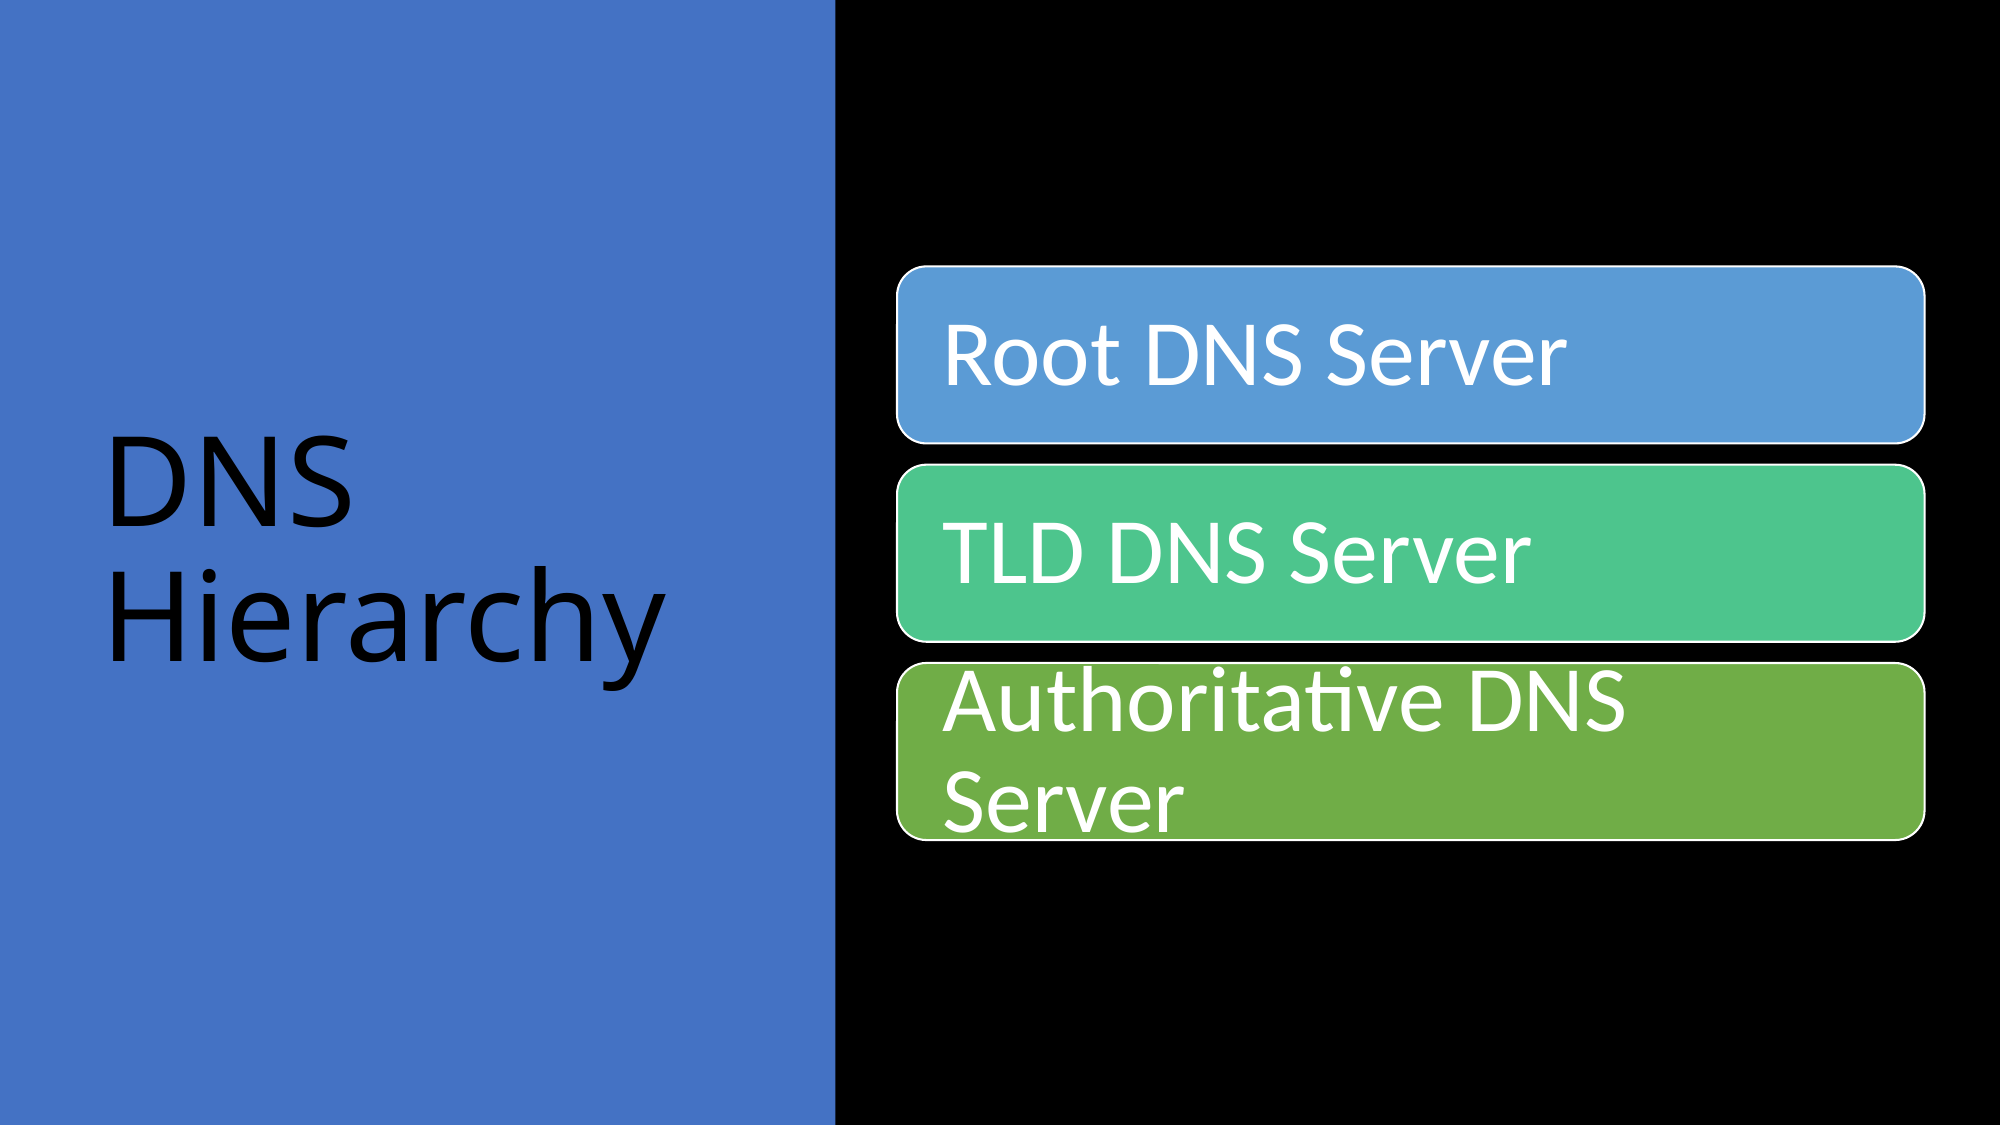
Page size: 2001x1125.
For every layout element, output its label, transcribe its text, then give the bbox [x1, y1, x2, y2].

title DNS Hierarchy [86, 101, 711, 1005]
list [897, 101, 1925, 1005]
text_box [0, 0, 836, 1125]
